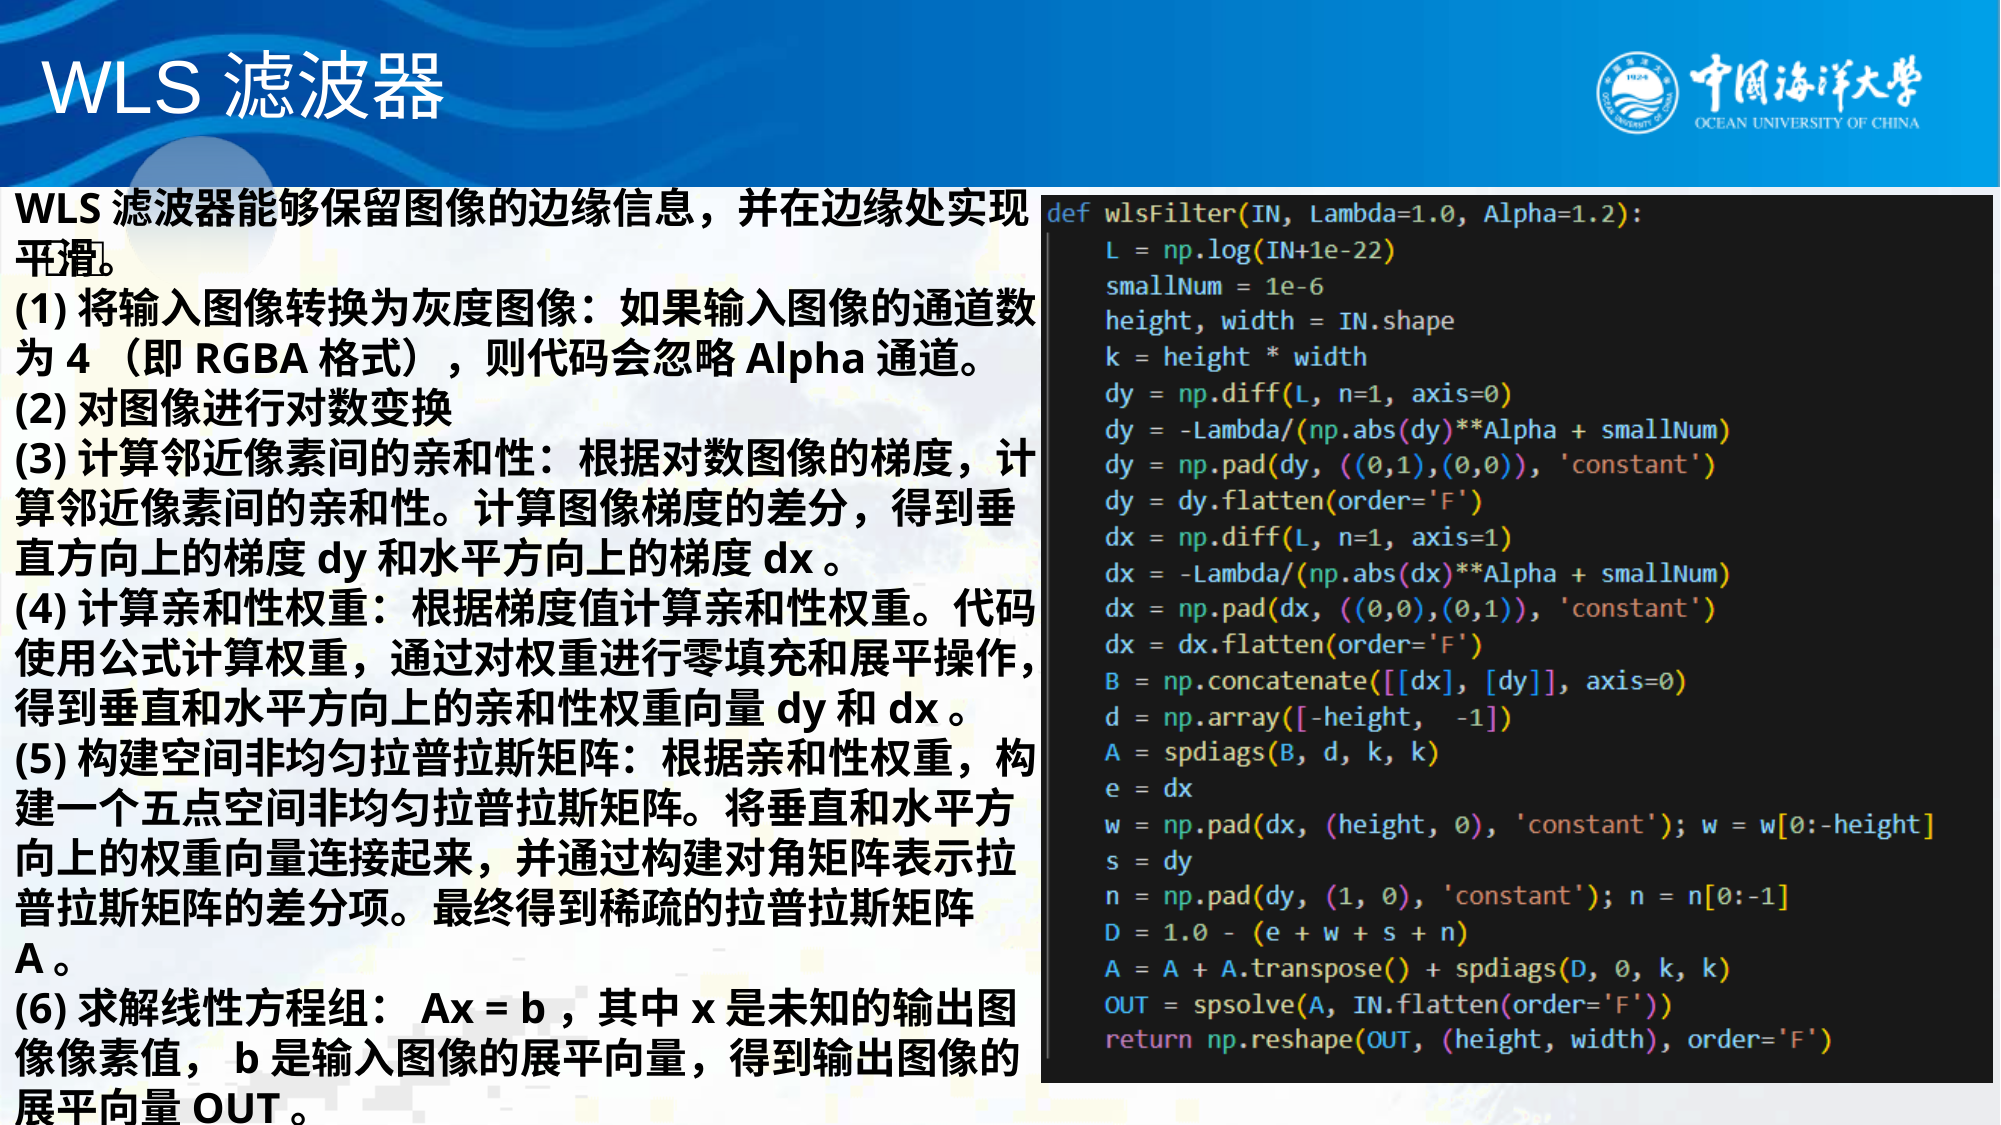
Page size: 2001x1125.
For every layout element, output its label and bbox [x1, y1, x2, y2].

text_box [0, 0, 2000, 1125]
picture [125, 136, 278, 290]
picture [1041, 195, 1993, 1084]
